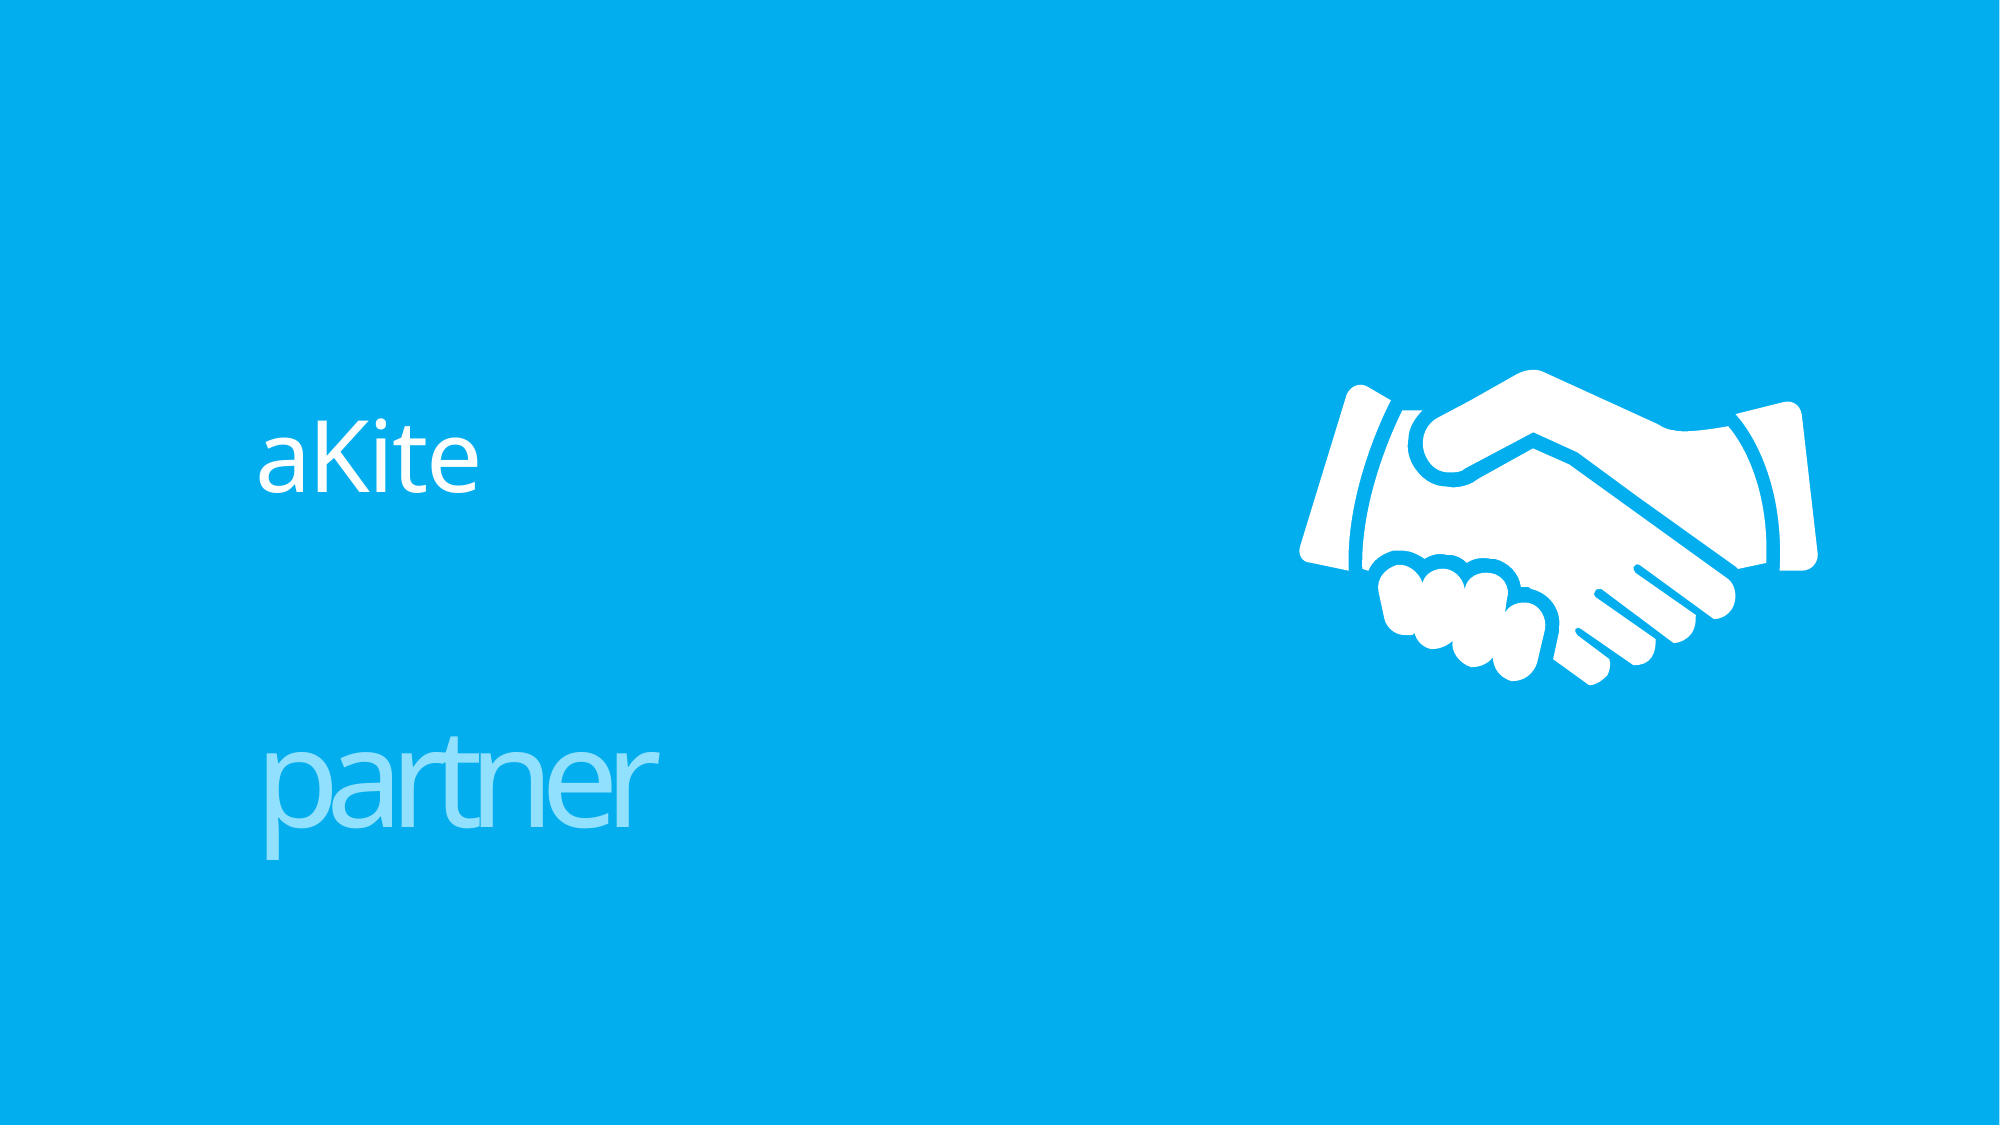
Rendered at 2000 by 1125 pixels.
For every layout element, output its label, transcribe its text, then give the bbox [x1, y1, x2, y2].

list partner [255, 690, 1711, 857]
title aKite [255, 391, 1230, 513]
